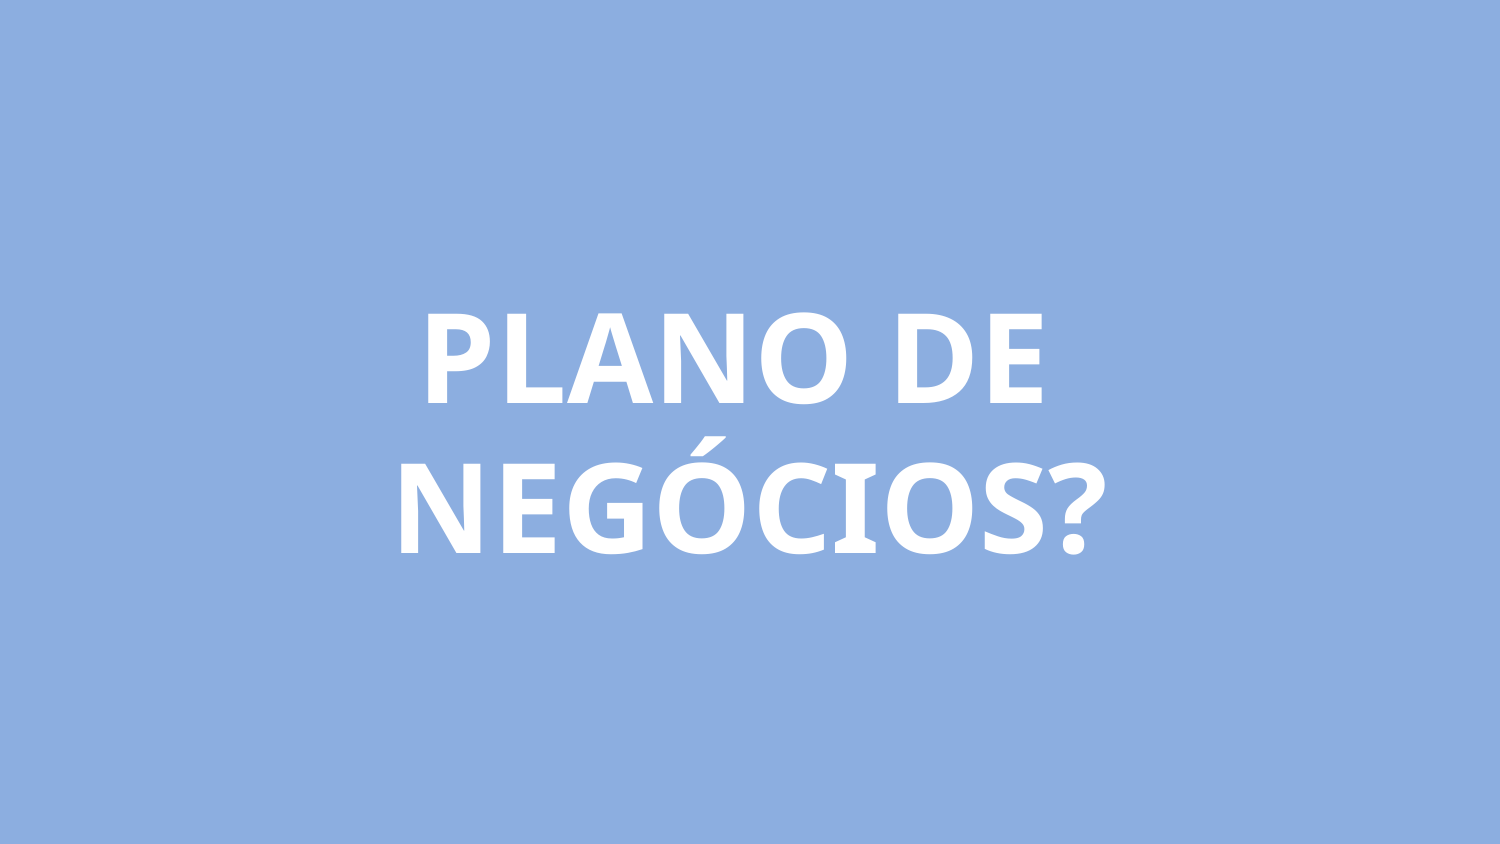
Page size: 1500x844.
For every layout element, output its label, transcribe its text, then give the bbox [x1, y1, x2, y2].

text_box PLANO DE NEGÓCIOS? [116, 263, 1384, 580]
